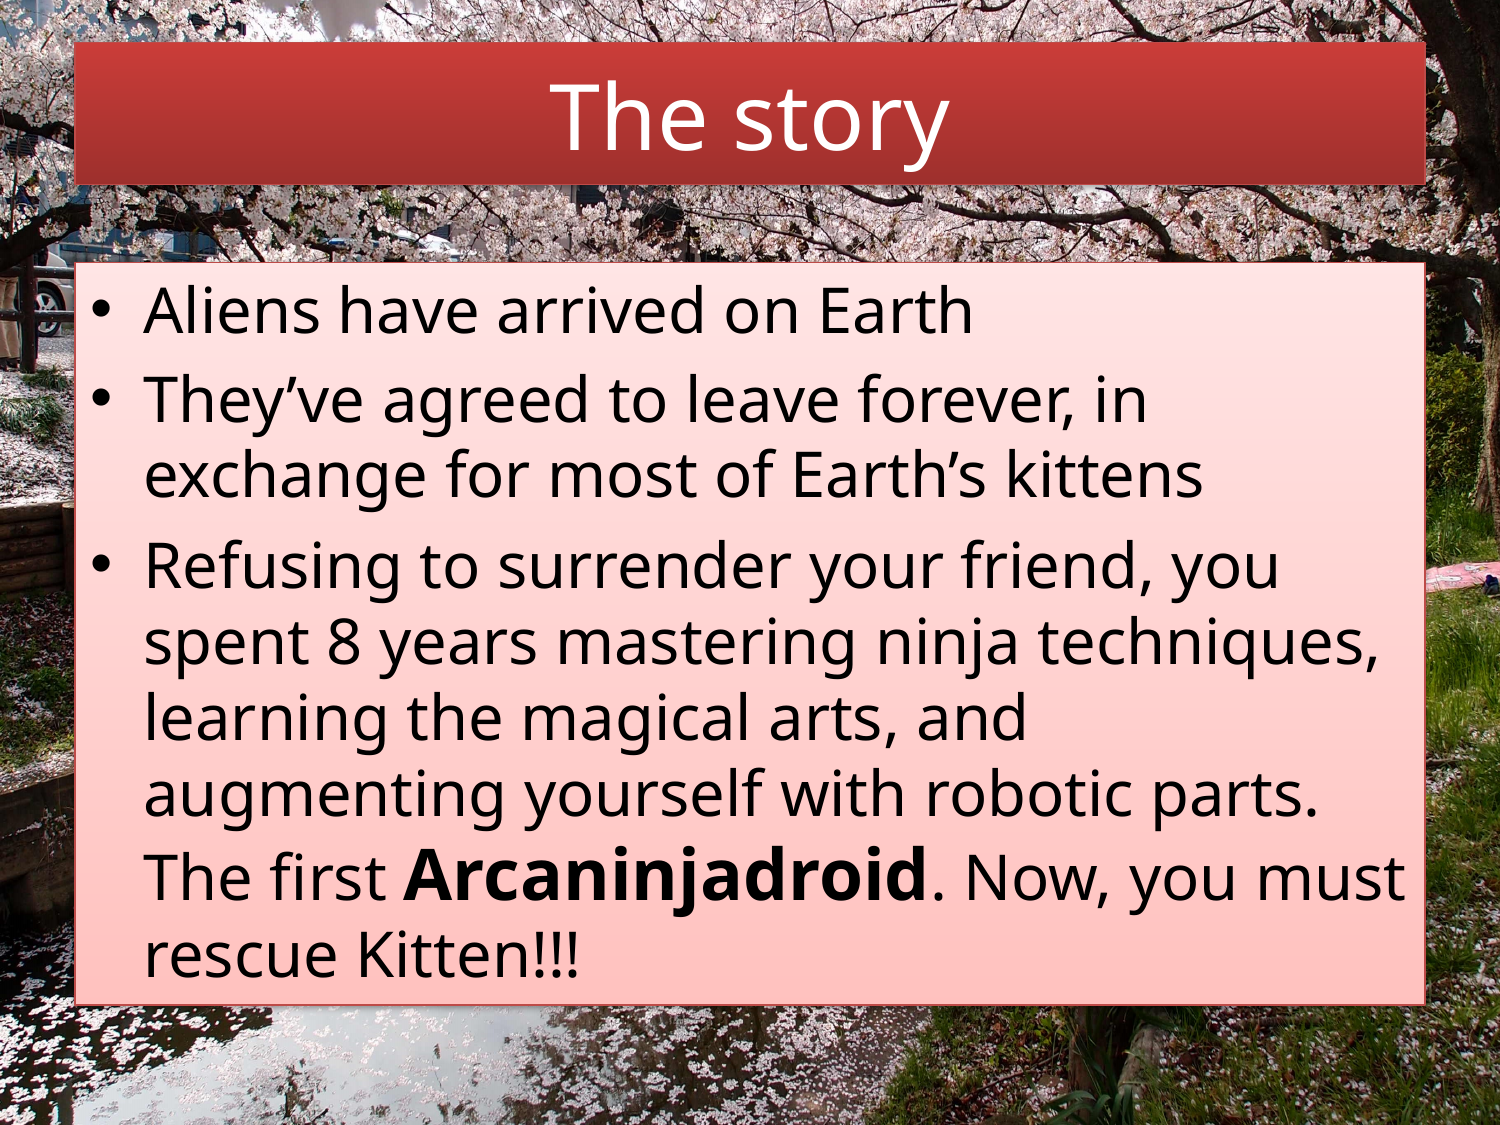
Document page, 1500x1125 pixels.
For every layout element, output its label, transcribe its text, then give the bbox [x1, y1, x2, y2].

text_box The story [74, 42, 1426, 185]
picture [0, 0, 1500, 1125]
list Aliens have arrived on Earth They’ve agreed to leave forever, in exchange for most of Earth’s kittens Refusing to surrender your friend, you spent 8 years mastering ninja techniques, learning the magical arts, and augmenting yourself with robotic parts. The first Arcaninjadroid. Now, you must rescue Kitten!!! [74, 262, 1426, 1006]
